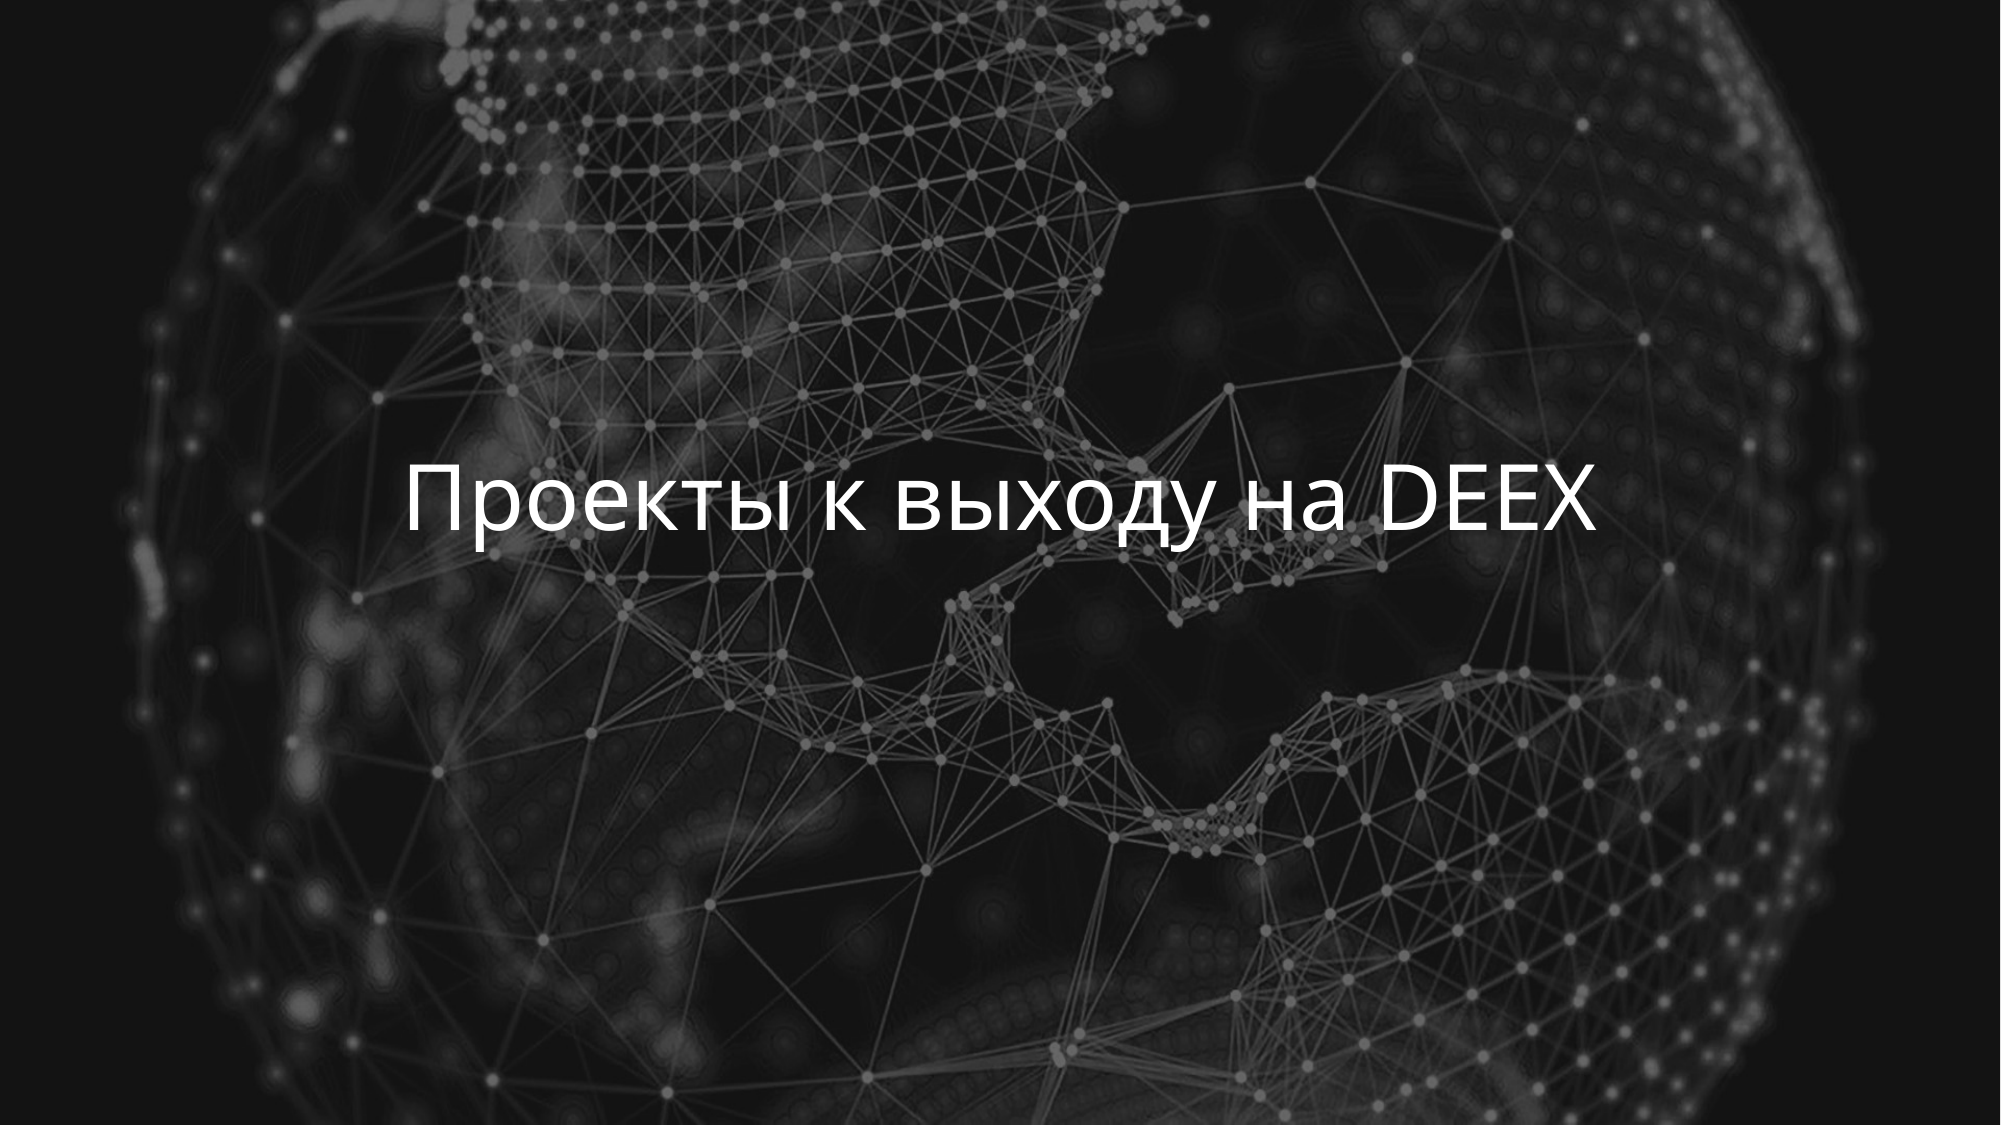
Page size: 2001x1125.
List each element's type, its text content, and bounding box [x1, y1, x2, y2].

title Проекты к выходу на DEEX [0, 433, 2000, 569]
picture [0, 0, 2001, 1125]
